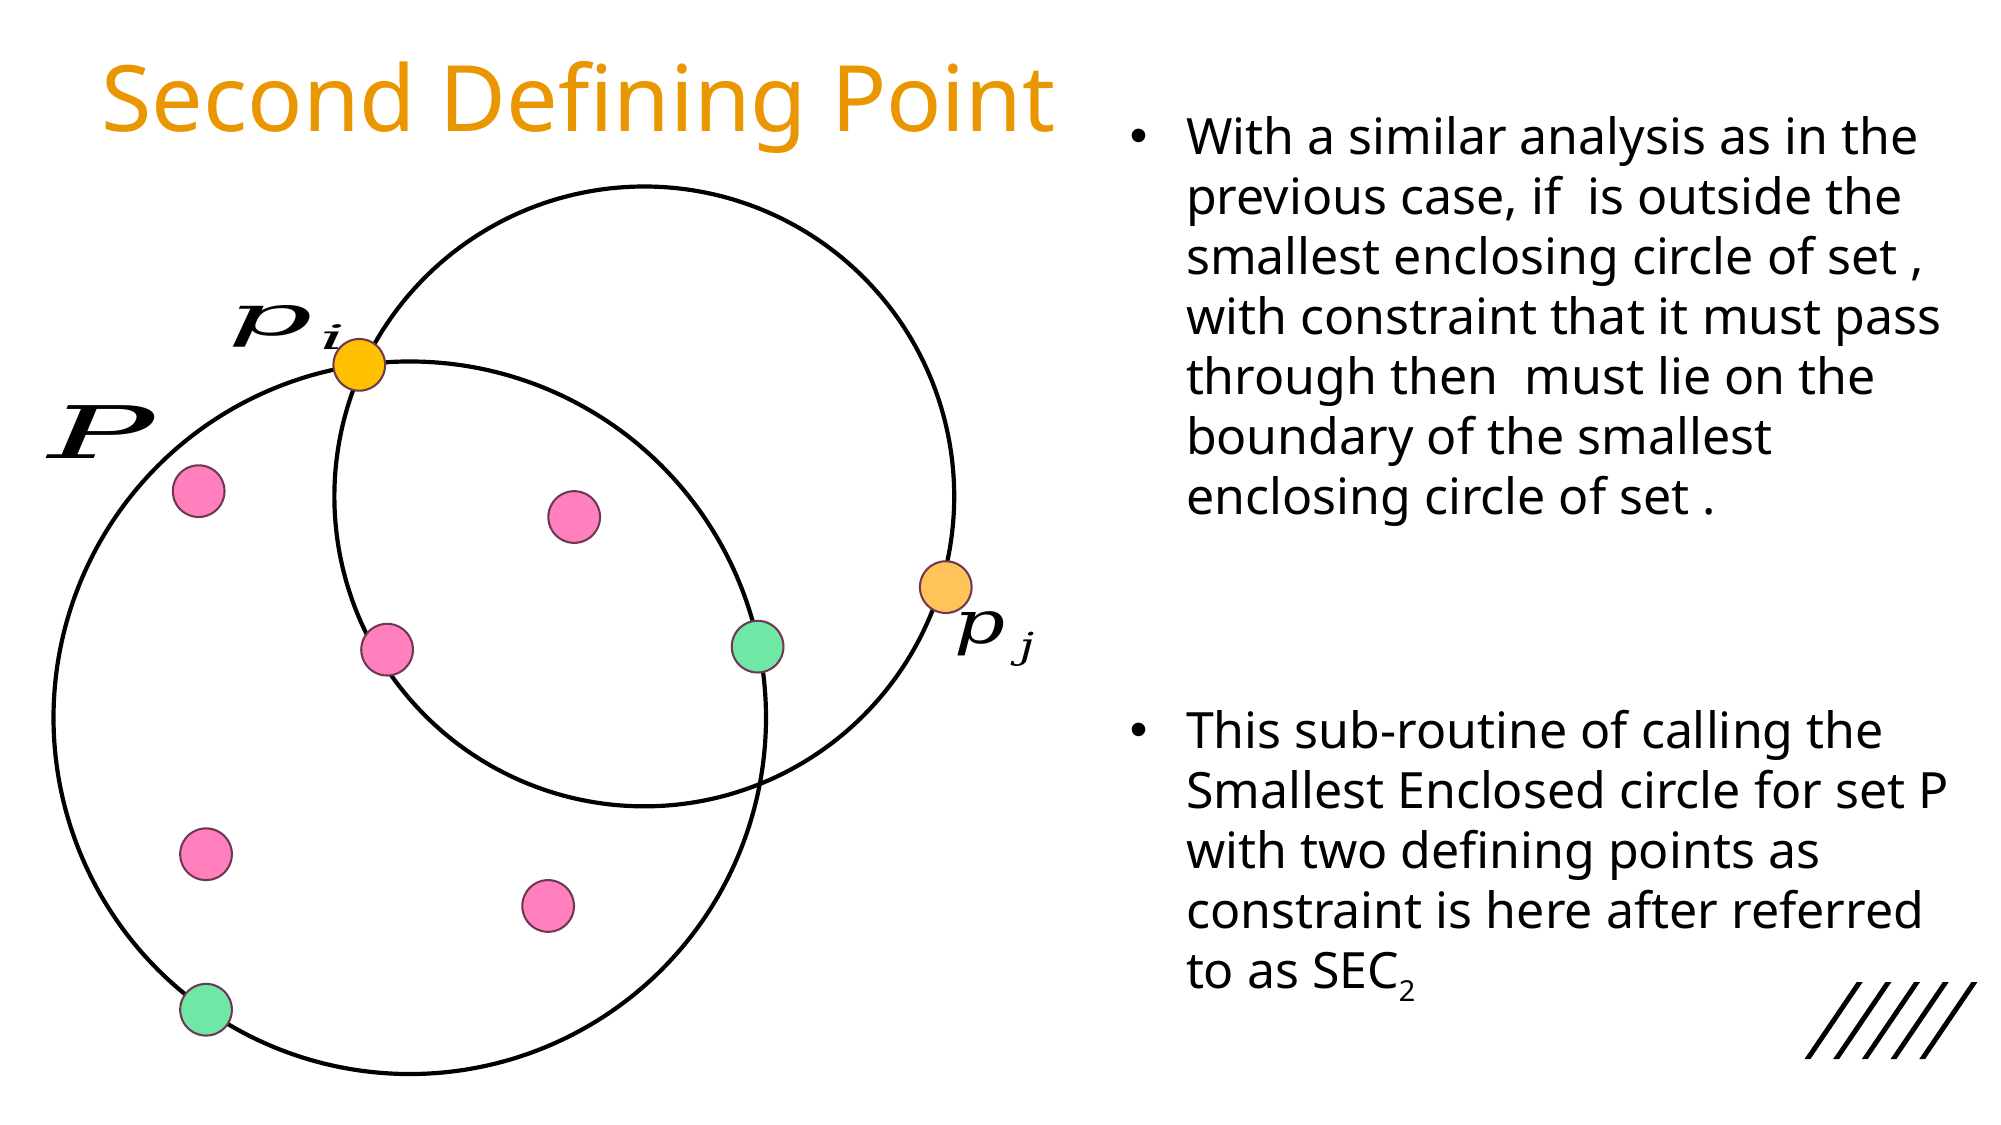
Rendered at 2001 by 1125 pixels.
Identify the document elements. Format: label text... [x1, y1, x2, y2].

text_box [333, 185, 956, 808]
title Second Defining Point [86, 48, 1812, 266]
text_box [918, 560, 973, 615]
text_box [179, 827, 233, 882]
text_box [360, 622, 415, 677]
text_box [52, 369, 761, 1076]
text_box [171, 464, 226, 519]
text_box [179, 982, 233, 1037]
text_box [521, 879, 576, 933]
text_box [332, 337, 387, 392]
